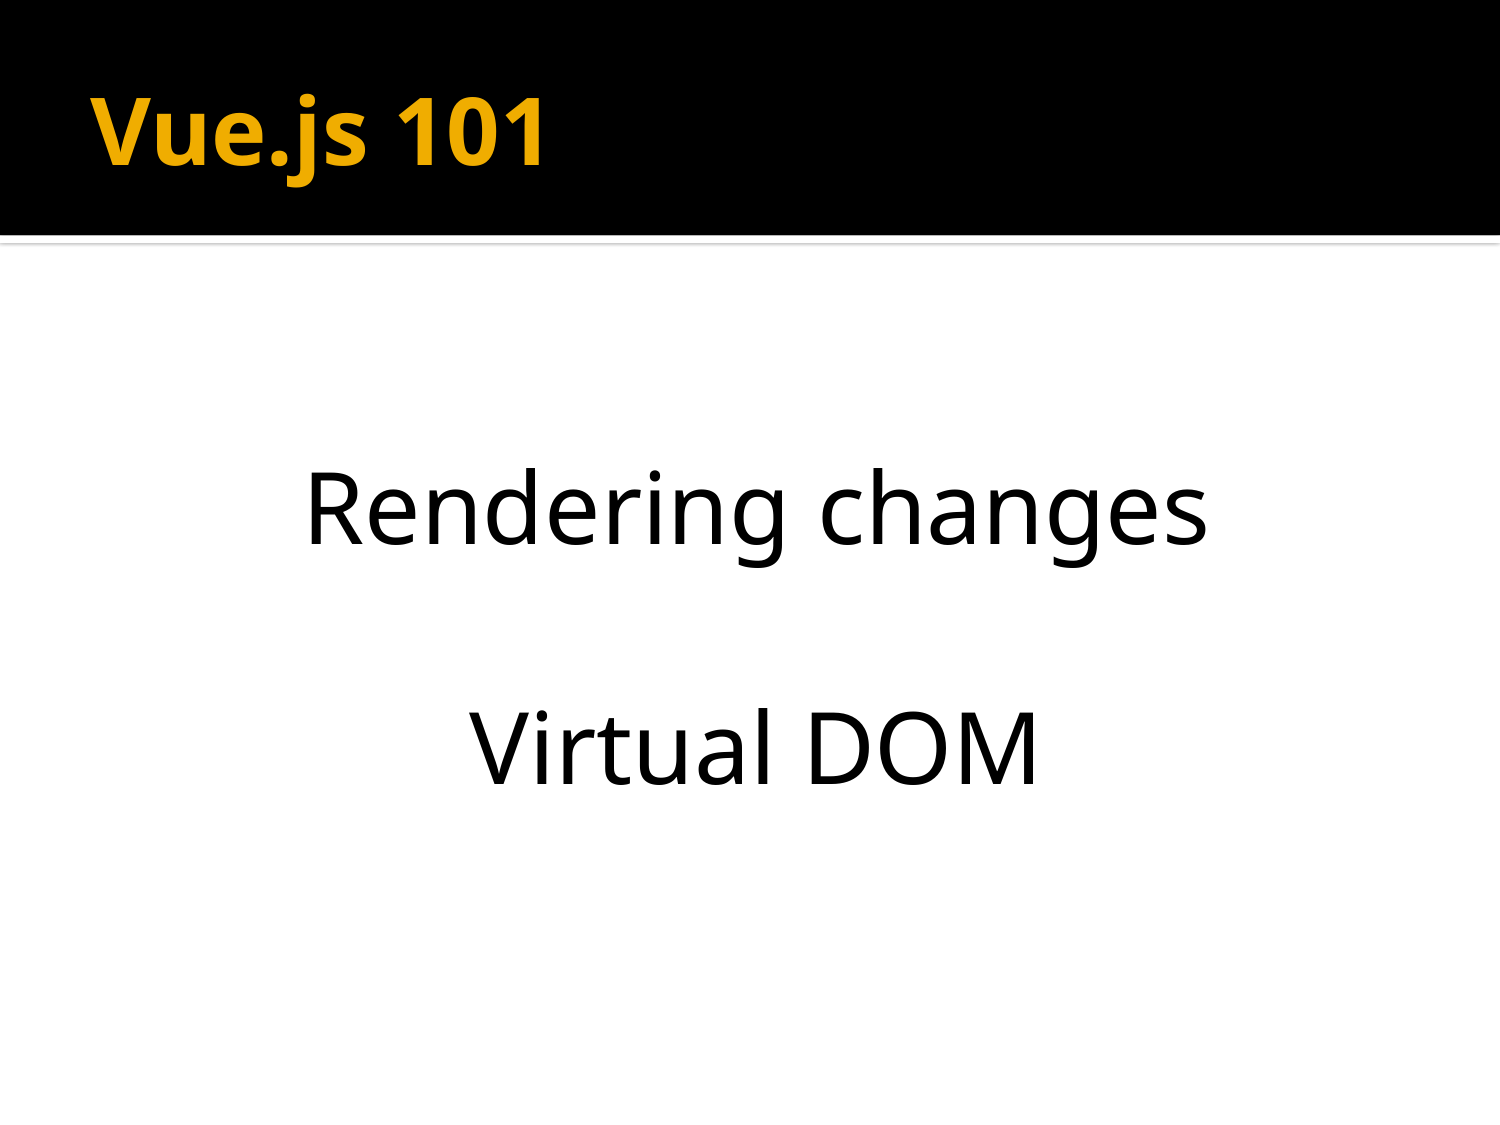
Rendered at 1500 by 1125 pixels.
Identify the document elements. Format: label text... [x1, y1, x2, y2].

list Rendering changes Virtual DOM [75, 291, 1425, 1050]
title Vue.js 101 [75, 25, 1425, 231]
